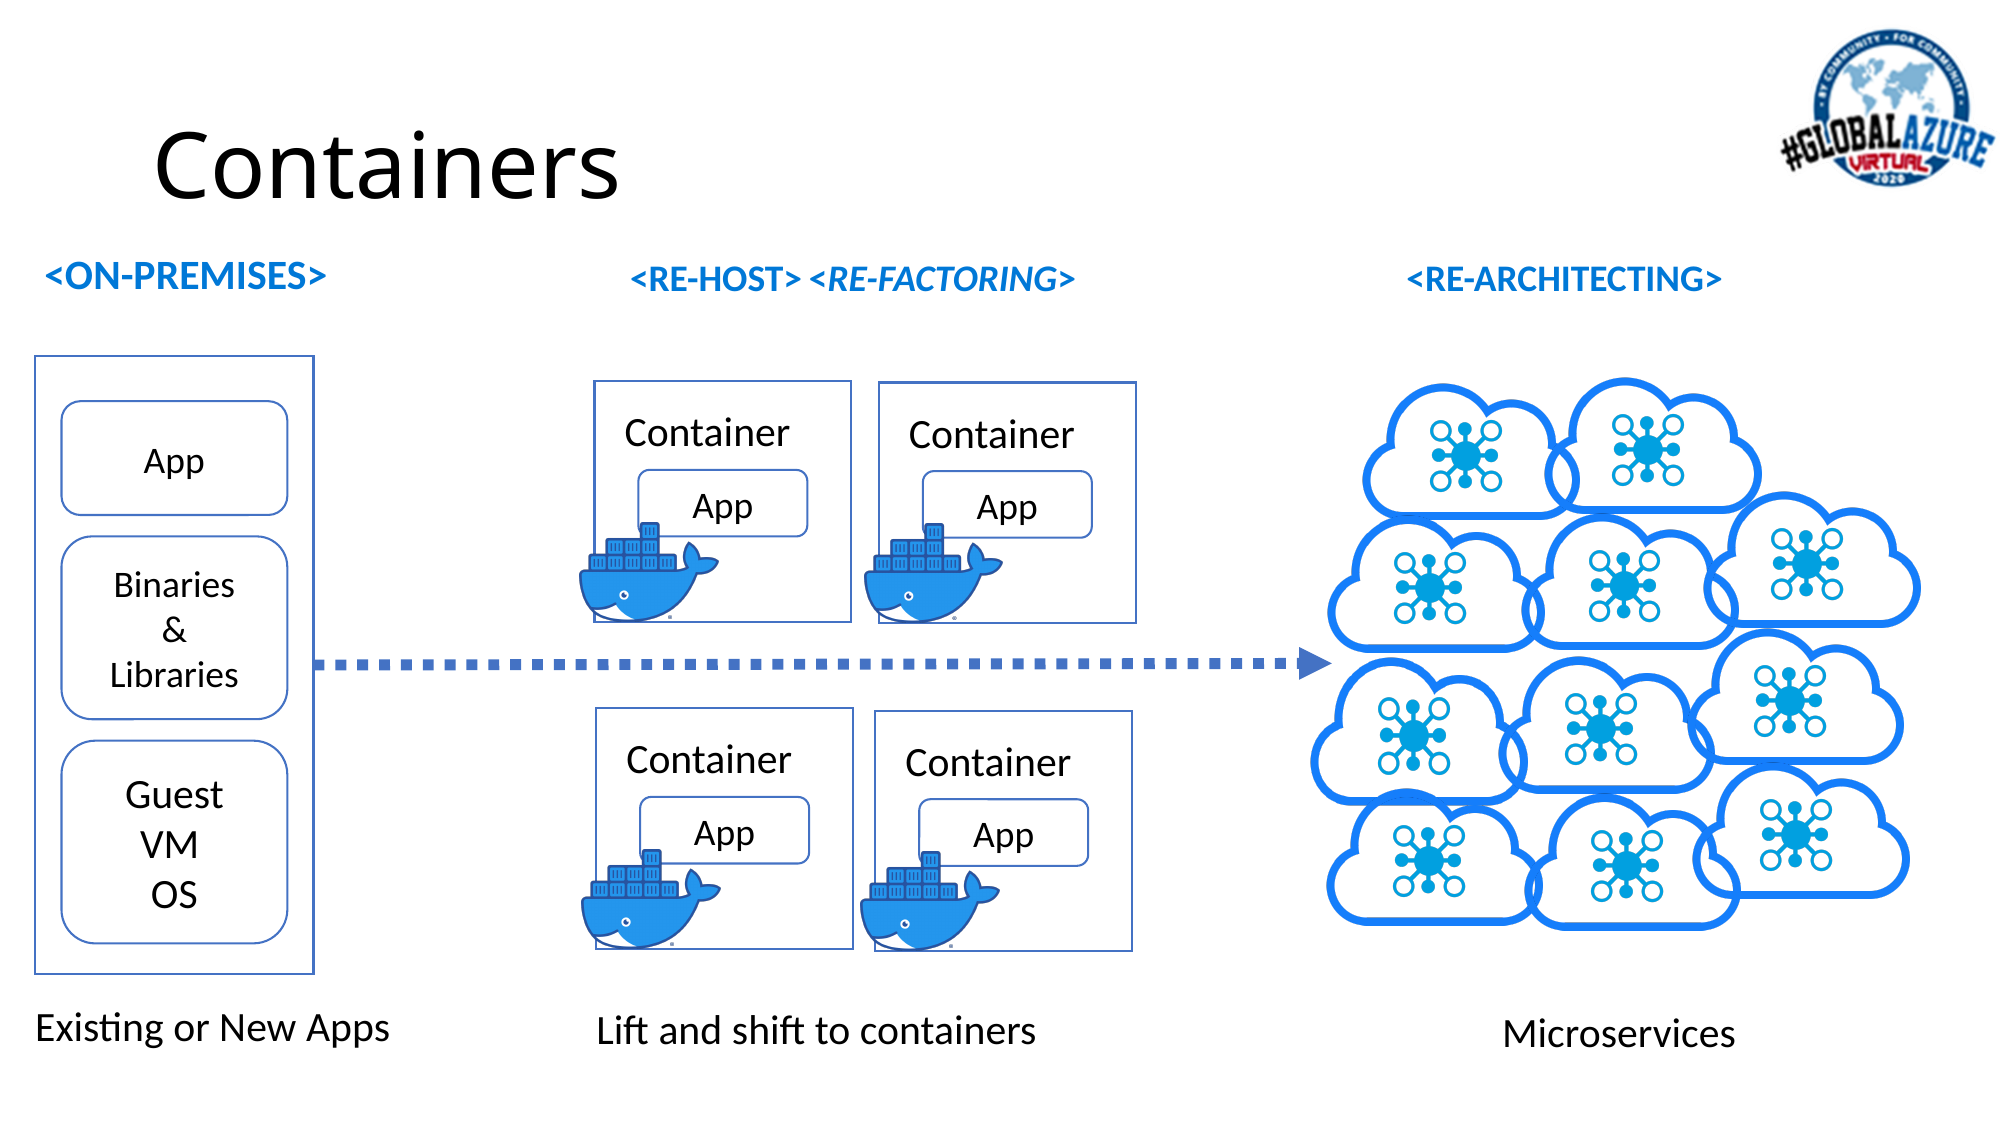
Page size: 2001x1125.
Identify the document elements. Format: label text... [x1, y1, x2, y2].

picture [1776, 22, 2000, 196]
text_box [34, 355, 315, 975]
text_box <Re-host> [615, 246, 794, 307]
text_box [864, 382, 1136, 623]
text_box Existing or New Apps [35, 999, 432, 1050]
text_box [1286, 321, 1937, 995]
text_box Binaries & Libraries [60, 535, 289, 721]
text_box <On-premises> [44, 247, 441, 298]
text_box Guest VM OS [60, 739, 289, 945]
text_box <re-factoring> [794, 246, 1091, 307]
text_box App [60, 400, 289, 517]
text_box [579, 381, 852, 622]
text_box Microservices [1502, 1005, 1737, 1056]
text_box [860, 710, 1133, 951]
text_box <Re-architecting> [1391, 246, 1738, 307]
title Containers [137, 59, 1863, 278]
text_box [581, 708, 853, 949]
text_box Lift and shift to containers [596, 1002, 1037, 1054]
